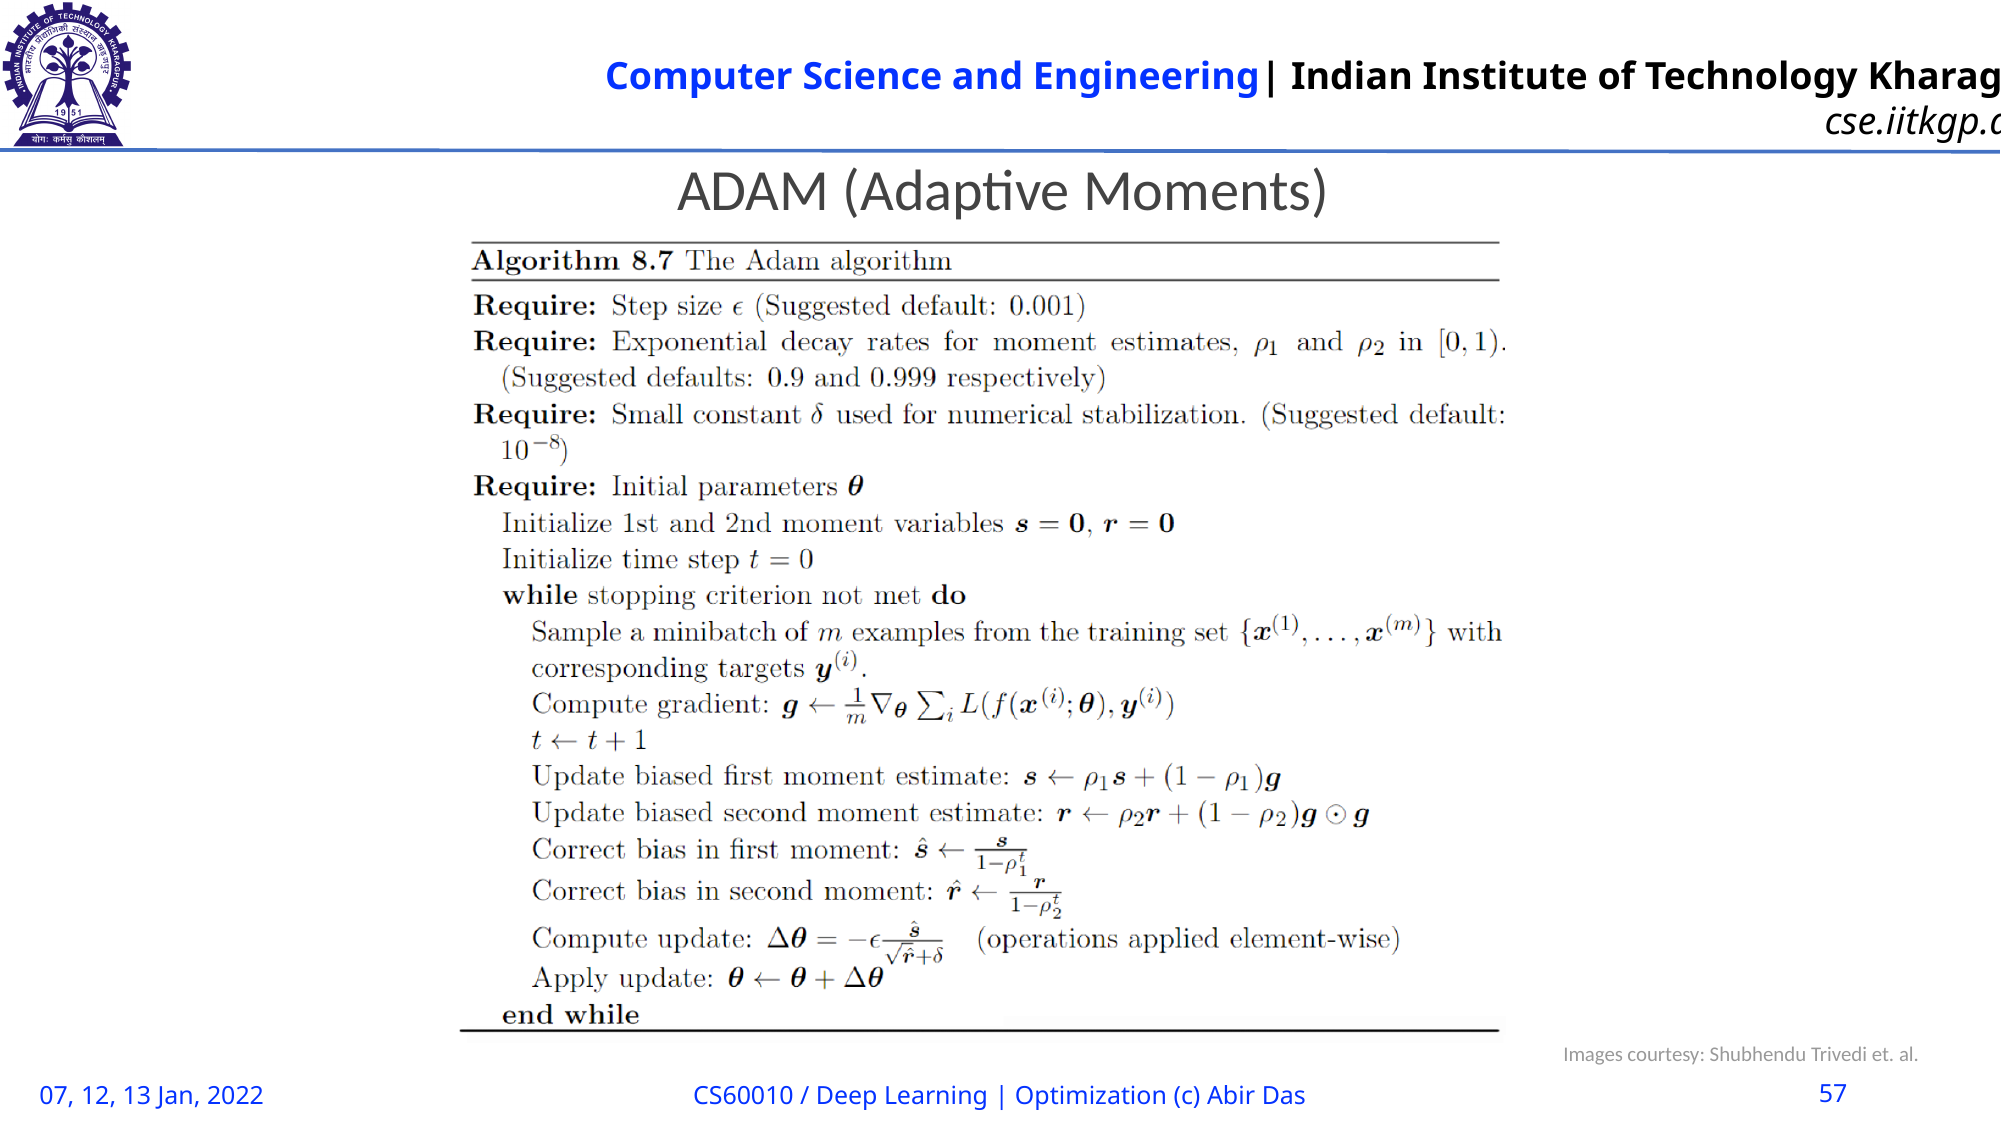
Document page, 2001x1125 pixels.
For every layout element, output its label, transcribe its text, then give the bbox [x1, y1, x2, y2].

text_box Images courtesy: Shubhendu Trivedi et. al. [1548, 1025, 1997, 1070]
footer CS60010 / Deep Learning | Optimization (c) Abir Das [330, 1065, 1670, 1125]
text_box ADAM (Adaptive Moments) [305, 136, 1702, 232]
picture [439, 223, 1507, 1043]
slide_number 57 [1733, 1065, 1863, 1125]
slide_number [24, 1065, 330, 1125]
picture [2, 2, 131, 147]
